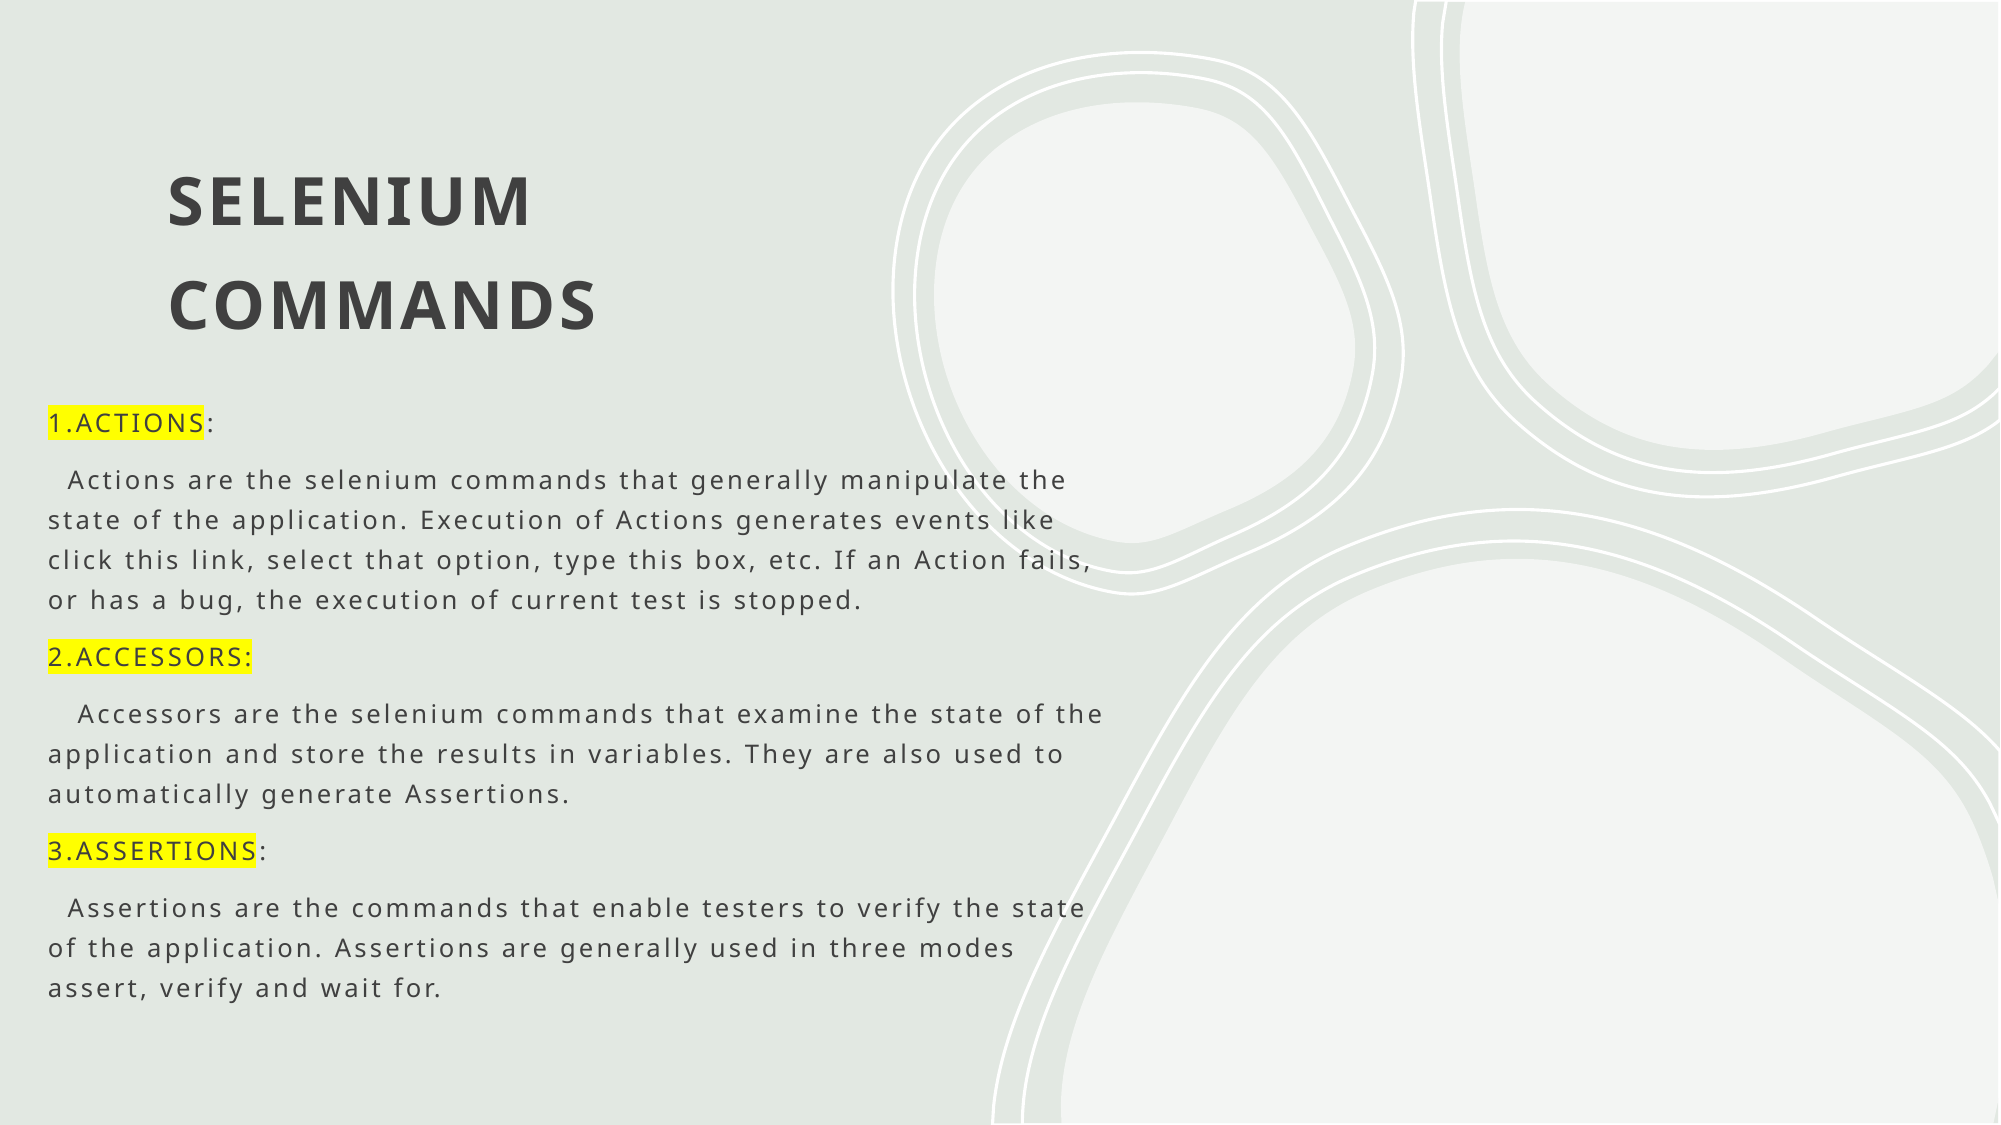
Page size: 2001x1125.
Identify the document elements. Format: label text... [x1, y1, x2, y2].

text_box [0, 0, 2000, 1125]
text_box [1412, 0, 2000, 498]
title SELENIUM COMMANDS [150, 72, 892, 359]
list 1.ACTIONS: Actions are the selenium commands that generally manipulate the state of the application. Execution of Actions generates events like click this link, select that option, type this box, etc. If an Action fails, or has a bug, the execution of current test is stopped. 2.ACCESSORS: Accessors are the selenium commands that examine the state of the application and store the results in variables. They are also used to automatically generate Assertions. 3.ASSERTIONS: Assertions are the commands that enable testers to verify the state of the application. Assertions are generally used in three modes assert, verify and wait for. [30, 379, 992, 1023]
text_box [892, 52, 1404, 595]
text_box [992, 509, 2000, 1125]
